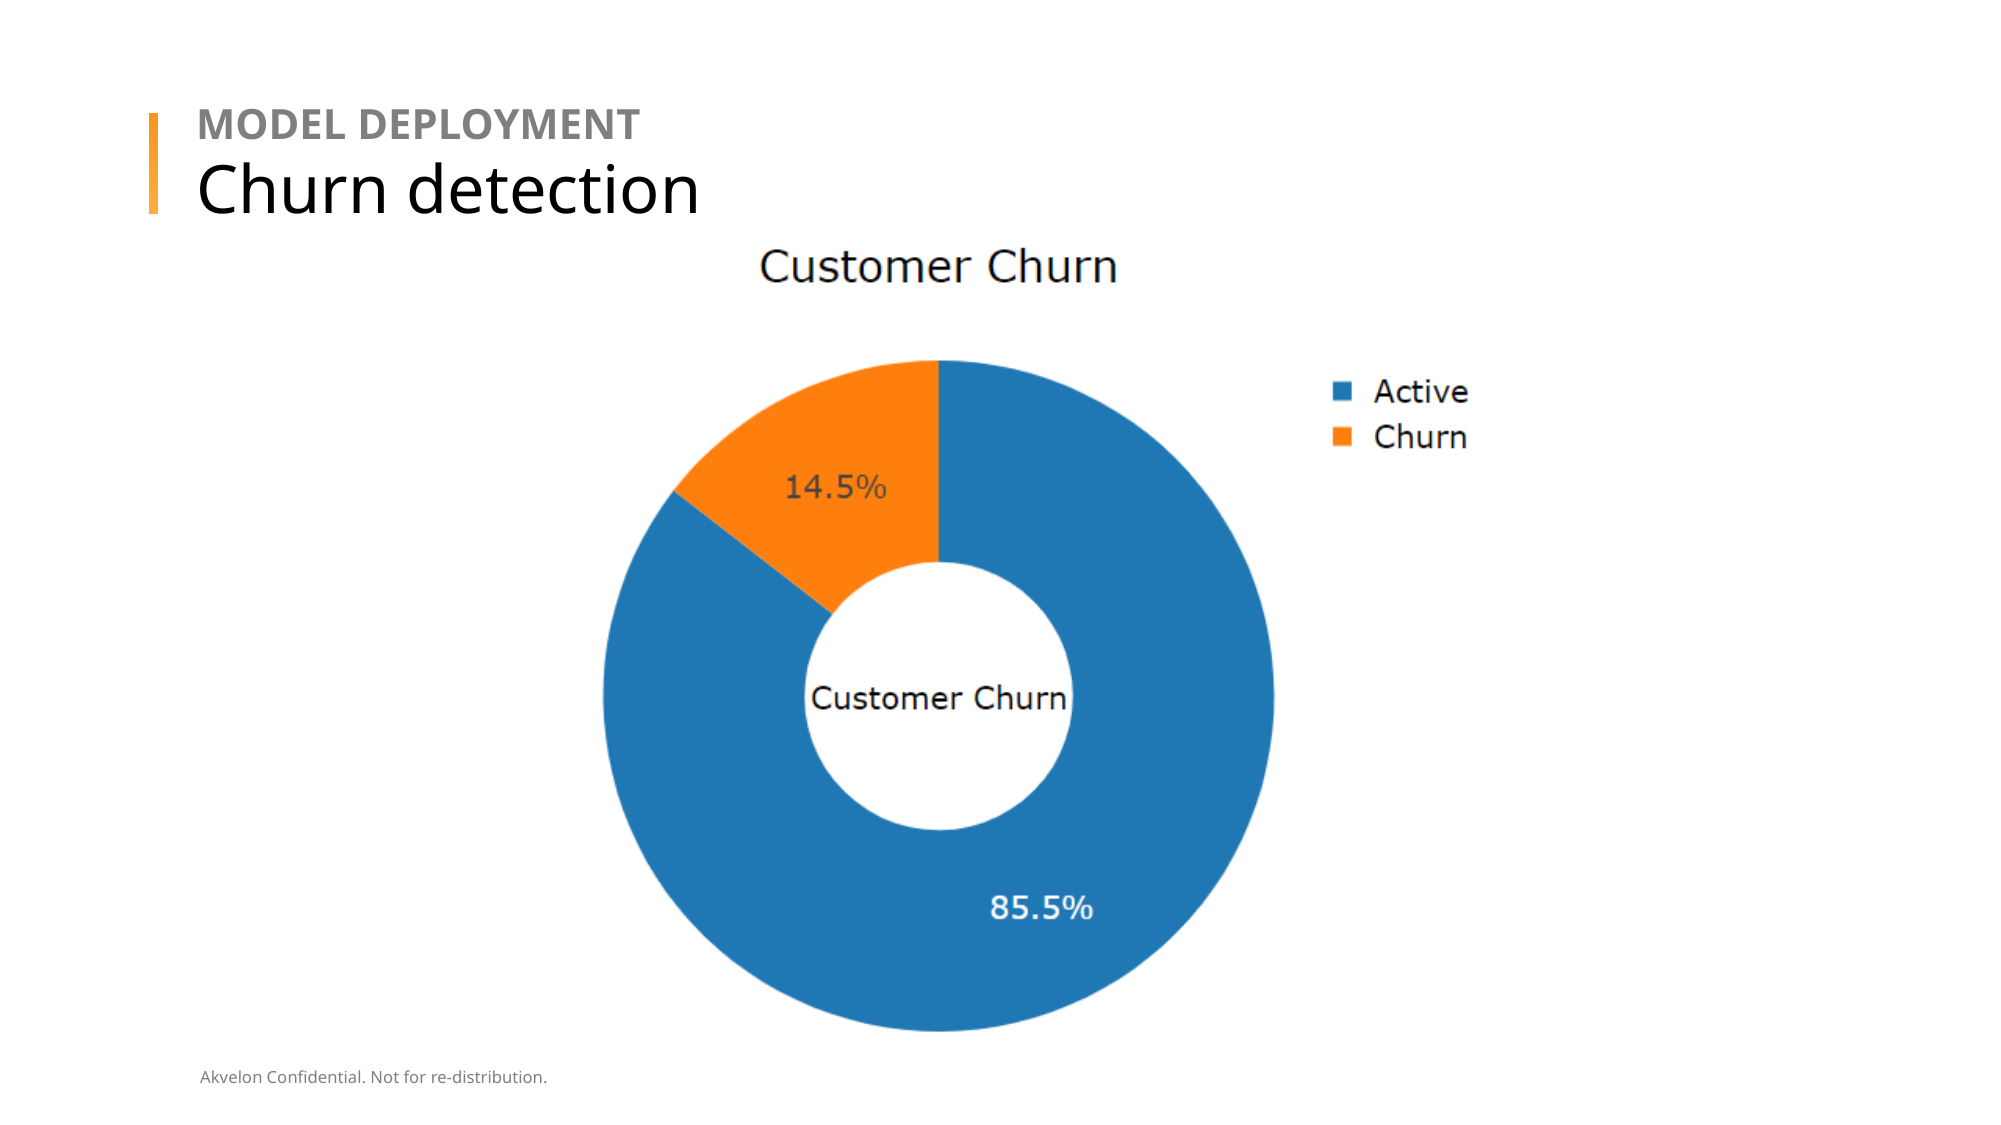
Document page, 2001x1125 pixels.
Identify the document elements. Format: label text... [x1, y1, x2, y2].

picture [501, 230, 1499, 1046]
title Churn detection [181, 139, 1900, 207]
picture [149, 113, 158, 214]
list Model deployment [181, 90, 1041, 138]
